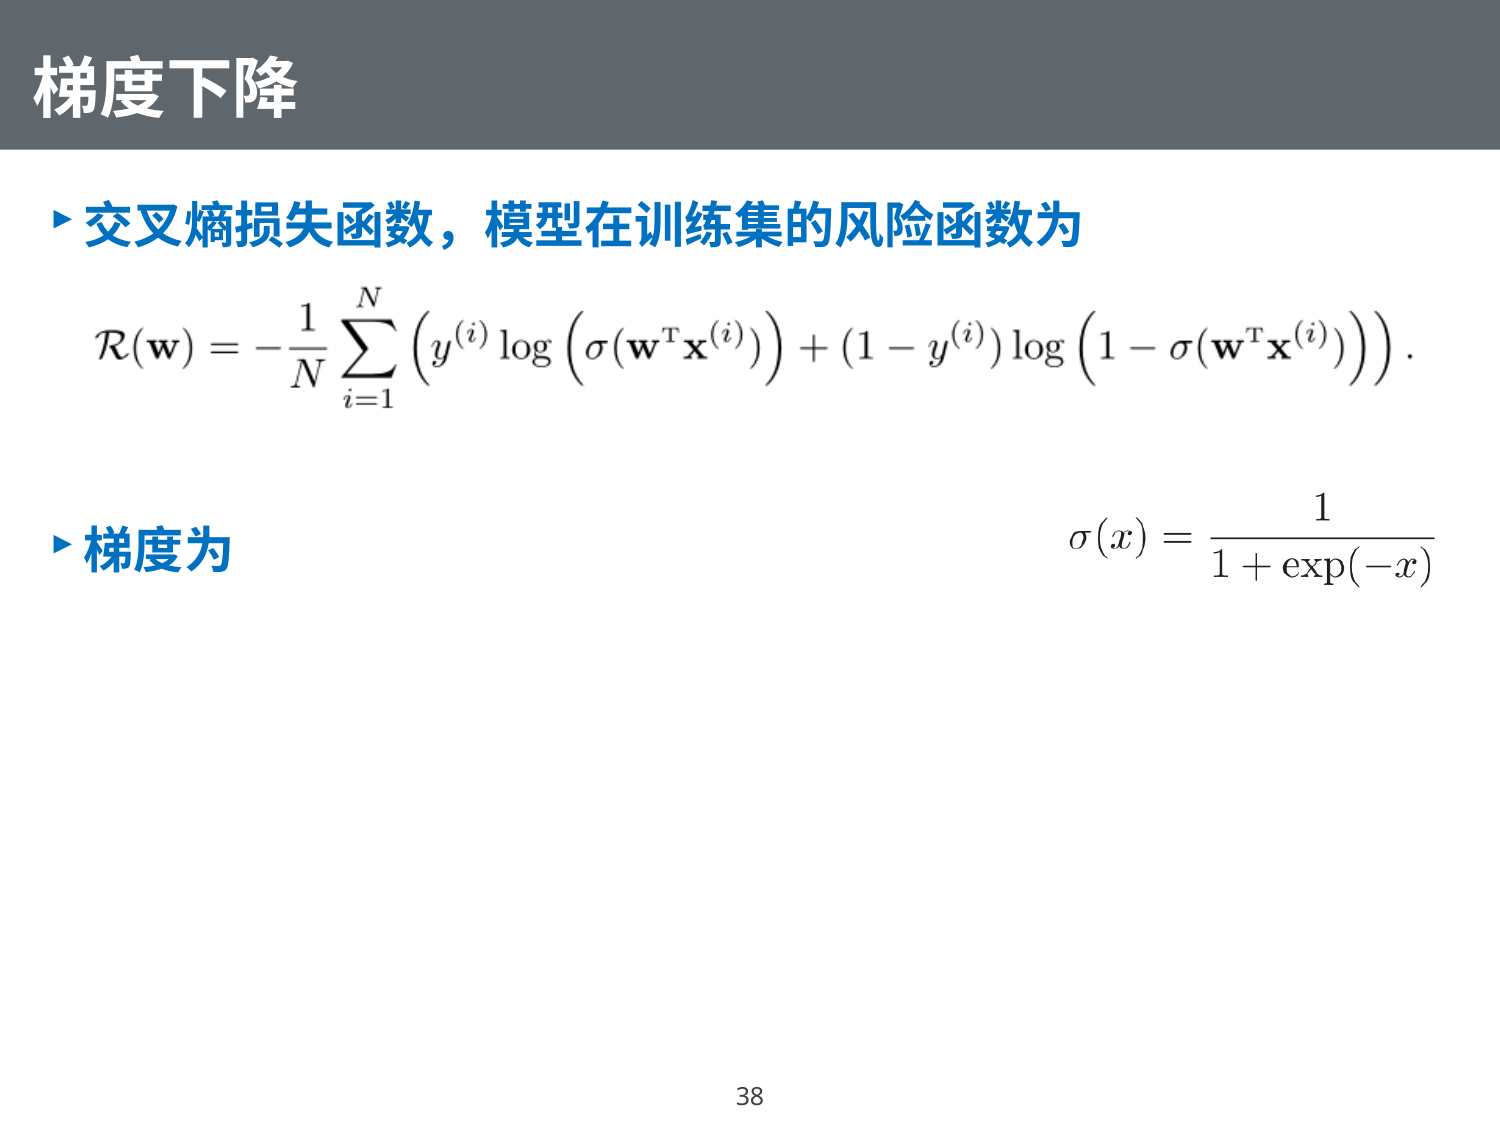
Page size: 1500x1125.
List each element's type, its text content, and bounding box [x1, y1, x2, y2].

title 梯度下降 [17, 16, 1483, 134]
picture [1055, 462, 1438, 609]
list 交叉熵损失函数，模型在训练集的风险函数为 梯度为 [35, 173, 1500, 1043]
picture [86, 279, 1450, 417]
